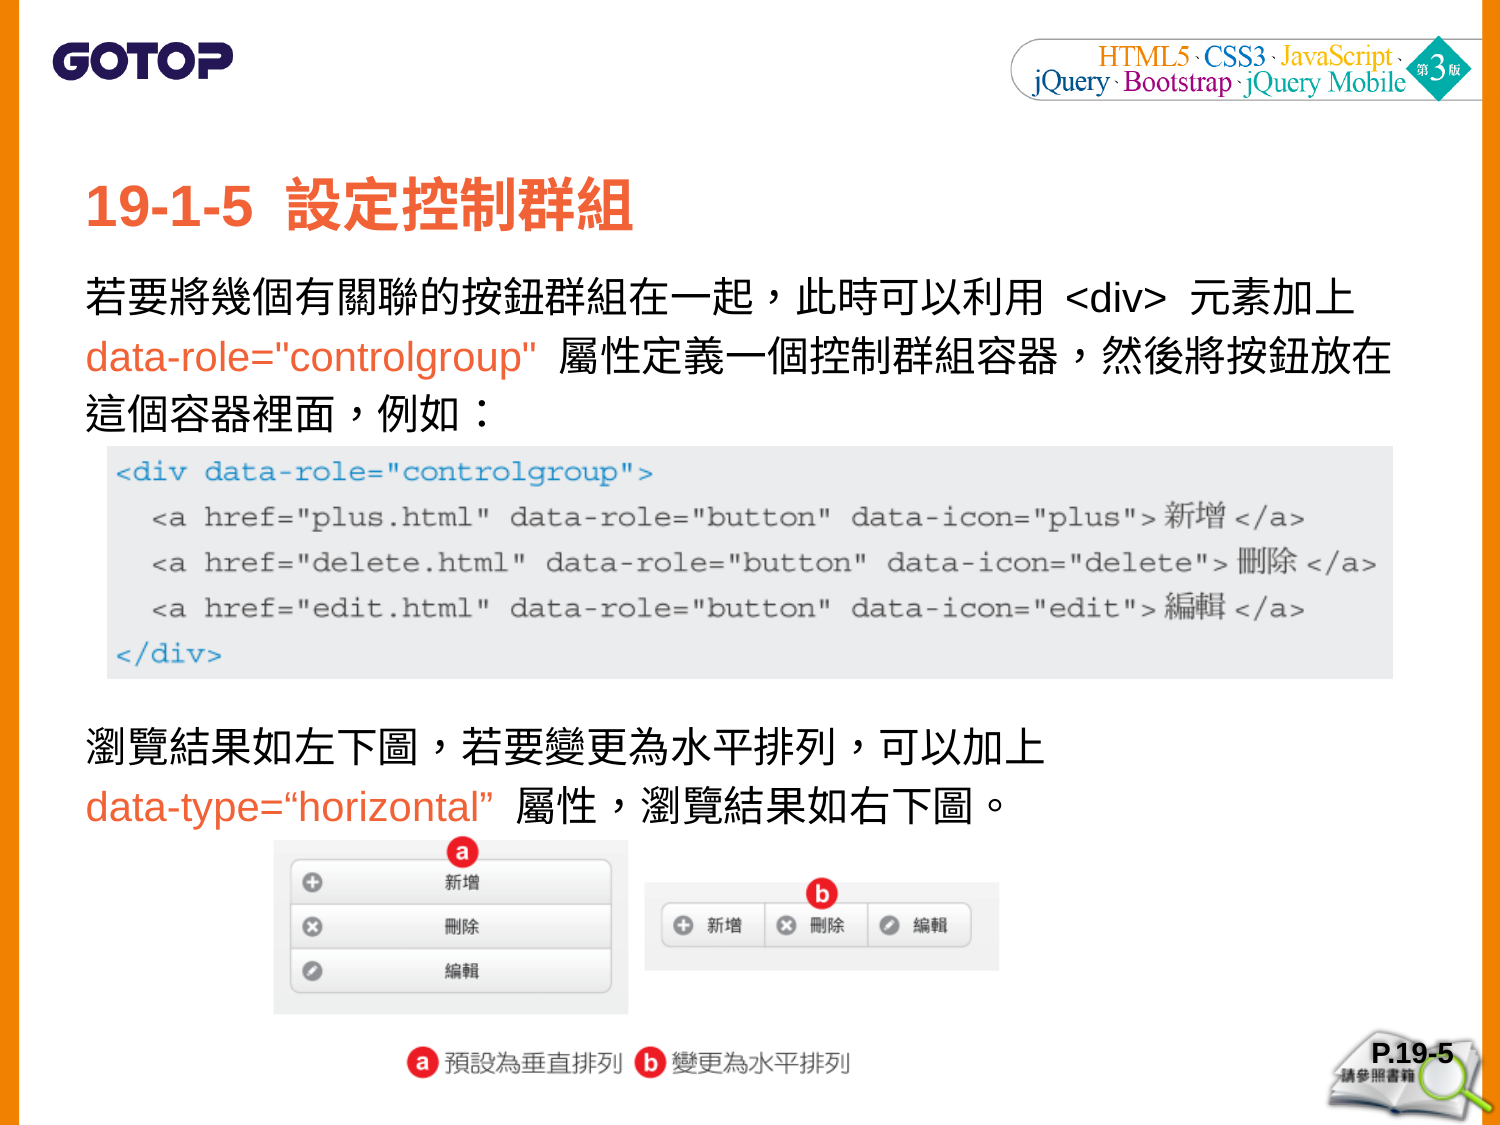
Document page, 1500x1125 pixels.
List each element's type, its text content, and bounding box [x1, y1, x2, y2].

list P.19-5 [1293, 1016, 1469, 1069]
picture [0, 0, 1500, 1125]
list 19-1-5 設定控制群組 若要將幾個有關聯的按鈕群組在一起，此時可以利用 <div> 元素加上data-role="controlgroup" 屬性定義一個控制群組容器，然後將按鈕放在這個容器裡面，例如： 瀏覽結果如左下圖，若要變更為水平排列，可以加上 data-type=“horizontal” 屬性，瀏覽結果如右下圖。 [70, 125, 1436, 1106]
